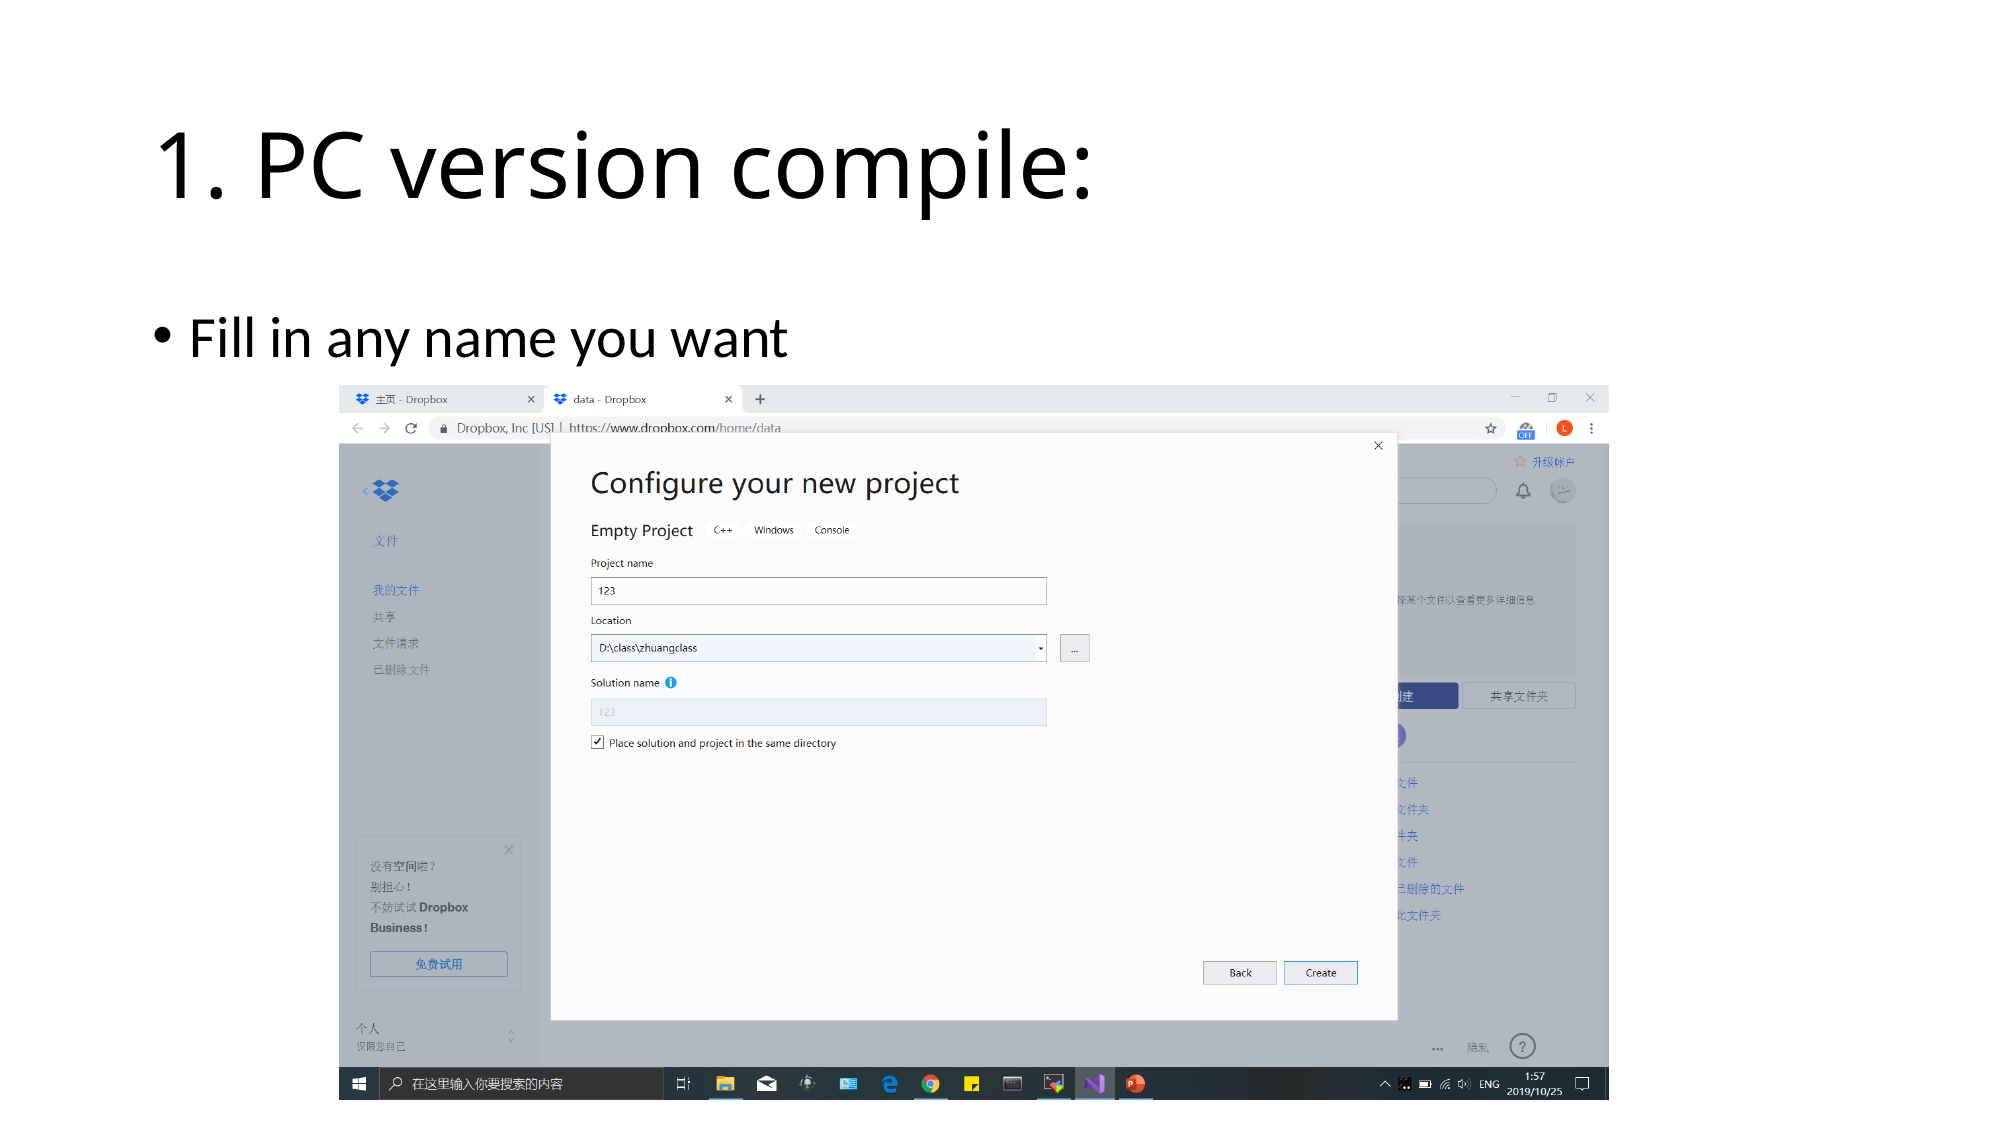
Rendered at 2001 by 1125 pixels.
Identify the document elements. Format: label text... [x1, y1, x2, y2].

text_box Fill in any name you want [137, 299, 1863, 1014]
title 1. PC version compile: [137, 59, 1863, 278]
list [339, 385, 1609, 1100]
